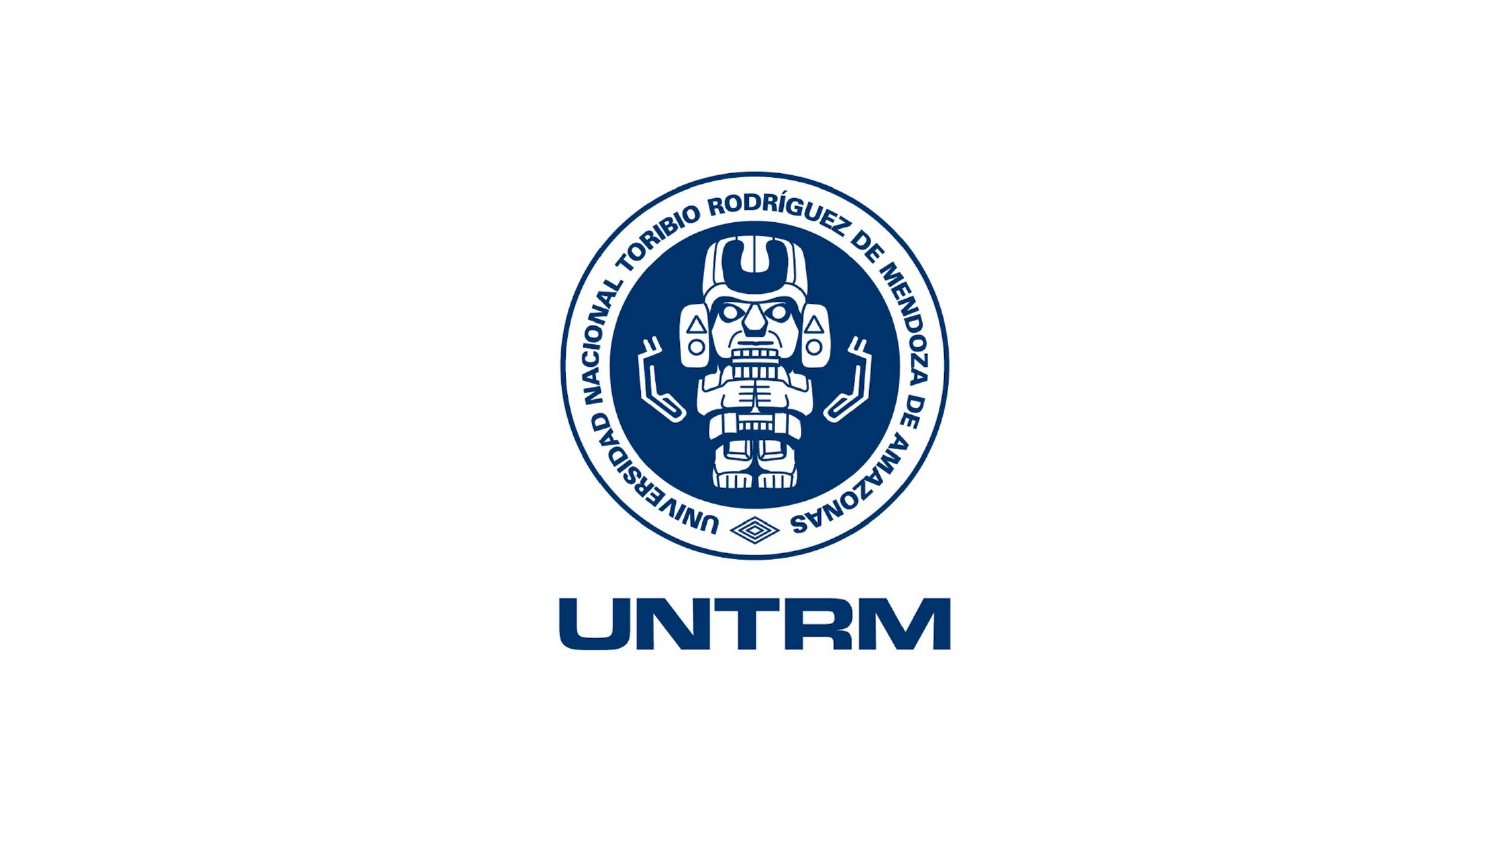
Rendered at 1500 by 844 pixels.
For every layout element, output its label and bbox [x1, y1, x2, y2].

picture [448, 120, 1052, 723]
